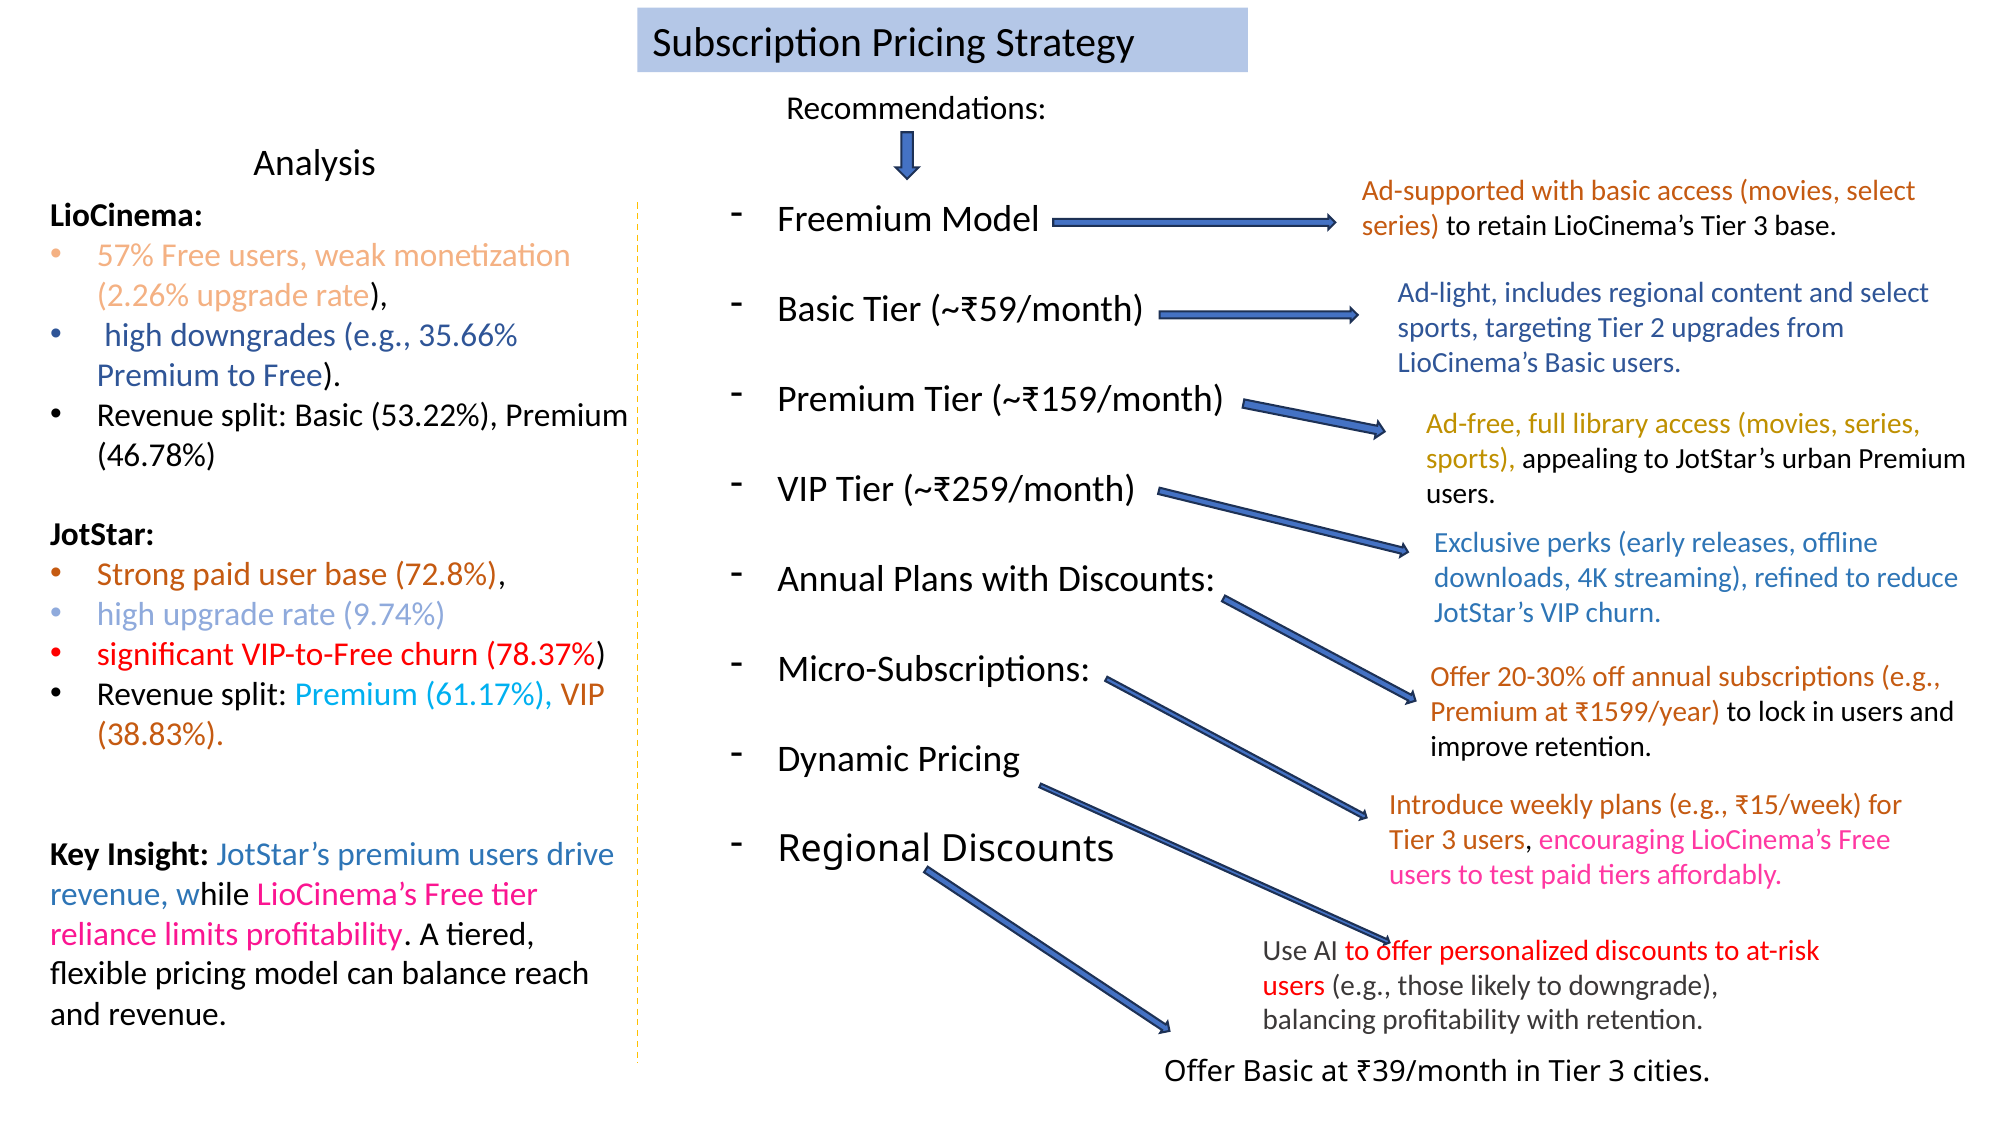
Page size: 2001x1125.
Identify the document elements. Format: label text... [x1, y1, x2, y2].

text_box Exclusive perks (early releases, offline downloads, 4K streaming), refined to reduce JotStar’s VIP churn. [1419, 516, 2000, 636]
text_box Offer 20-30% off annual subscriptions (e.g., Premium at ₹1599/year) to lock in users and improve retention. [1415, 650, 2000, 770]
text_box [1241, 398, 1387, 441]
text_box Ad-light, includes regional content and select sports, targeting Tier 2 upgrades from LioCinema’s Basic users. [1382, 265, 1972, 386]
text_box [1103, 675, 1368, 822]
text_box [893, 131, 922, 181]
text_box Use AI to offer personalized discounts to at-risk users (e.g., those likely to downgrade), balancing profitability with retention. [1247, 923, 1837, 1043]
text_box Ad-supported with basic access (movies, select series) to retain LioCinema’s Tier 3 base. [1347, 163, 1969, 249]
text_box Introduce weekly plans (e.g., ₹15/week) for Tier 3 users, encouraging LioCinema’s Free users to test paid tiers affordably. [1374, 777, 1964, 898]
text_box Subscription Pricing Strategy [637, 7, 1248, 73]
text_box [922, 865, 1171, 1035]
text_box Analysis [238, 130, 433, 185]
text_box [1156, 486, 1410, 559]
text_box [1052, 212, 1337, 232]
text_box Recommendations: [771, 78, 1066, 134]
text_box Freemium Model Basic Tier (~₹59/month) Premium Tier (~₹159/month) VIP Tier (~₹259/month) Annual Plans with Discounts: Micro-Subscriptions: Dynamic Pricing Regional Discounts [715, 187, 1305, 1012]
text_box LioCinema: 57% Free users, weak monetization (2.26% upgrade rate), high downgrades (e.g., 35.66% Premium to Free). Revenue split: Basic (53.22%), Premium (46.78%) JotStar: Strong paid user base (72.8%), high upgrade rate (9.74%) significant VIP-to-Free churn (78.37%) Revenue split: Premium (61.17%), VIP (38.83%). Key Insight: JotStar’s premium users drive revenue, while LioCinema’s Free tier reliance limits profitability. A tiered, flexible pricing model can balance reach and revenue. [35, 185, 646, 1079]
text_box Offer Basic at ₹39/month in Tier 3 cities. [1149, 1044, 1738, 1095]
text_box Ad-free, full library access (movies, series, sports), appealing to JotStar’s urban Premium users. [1411, 396, 2000, 517]
text_box [1220, 594, 1415, 706]
text_box [1158, 305, 1360, 325]
text_box [1037, 782, 1354, 923]
